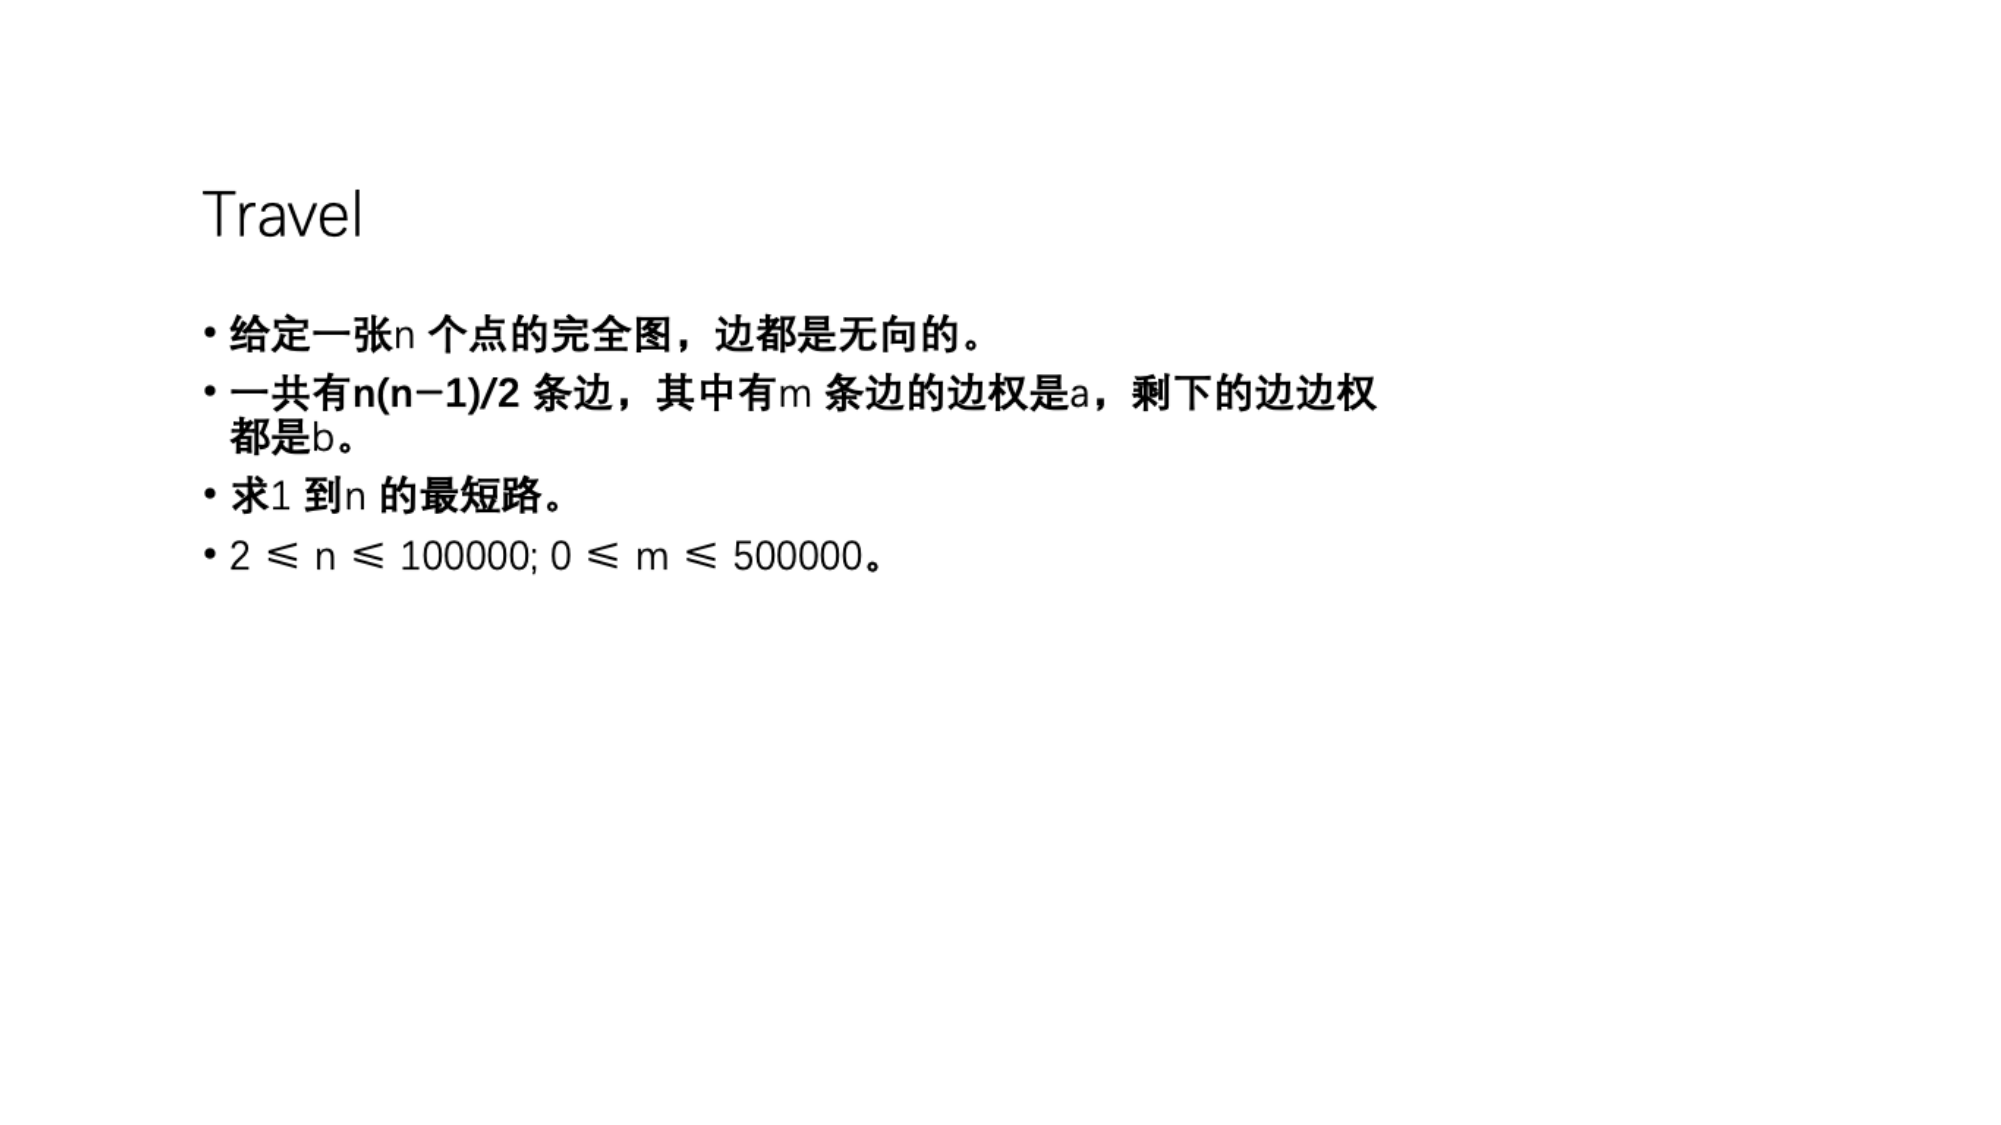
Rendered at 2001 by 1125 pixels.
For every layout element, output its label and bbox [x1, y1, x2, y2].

picture [96, 96, 1503, 888]
